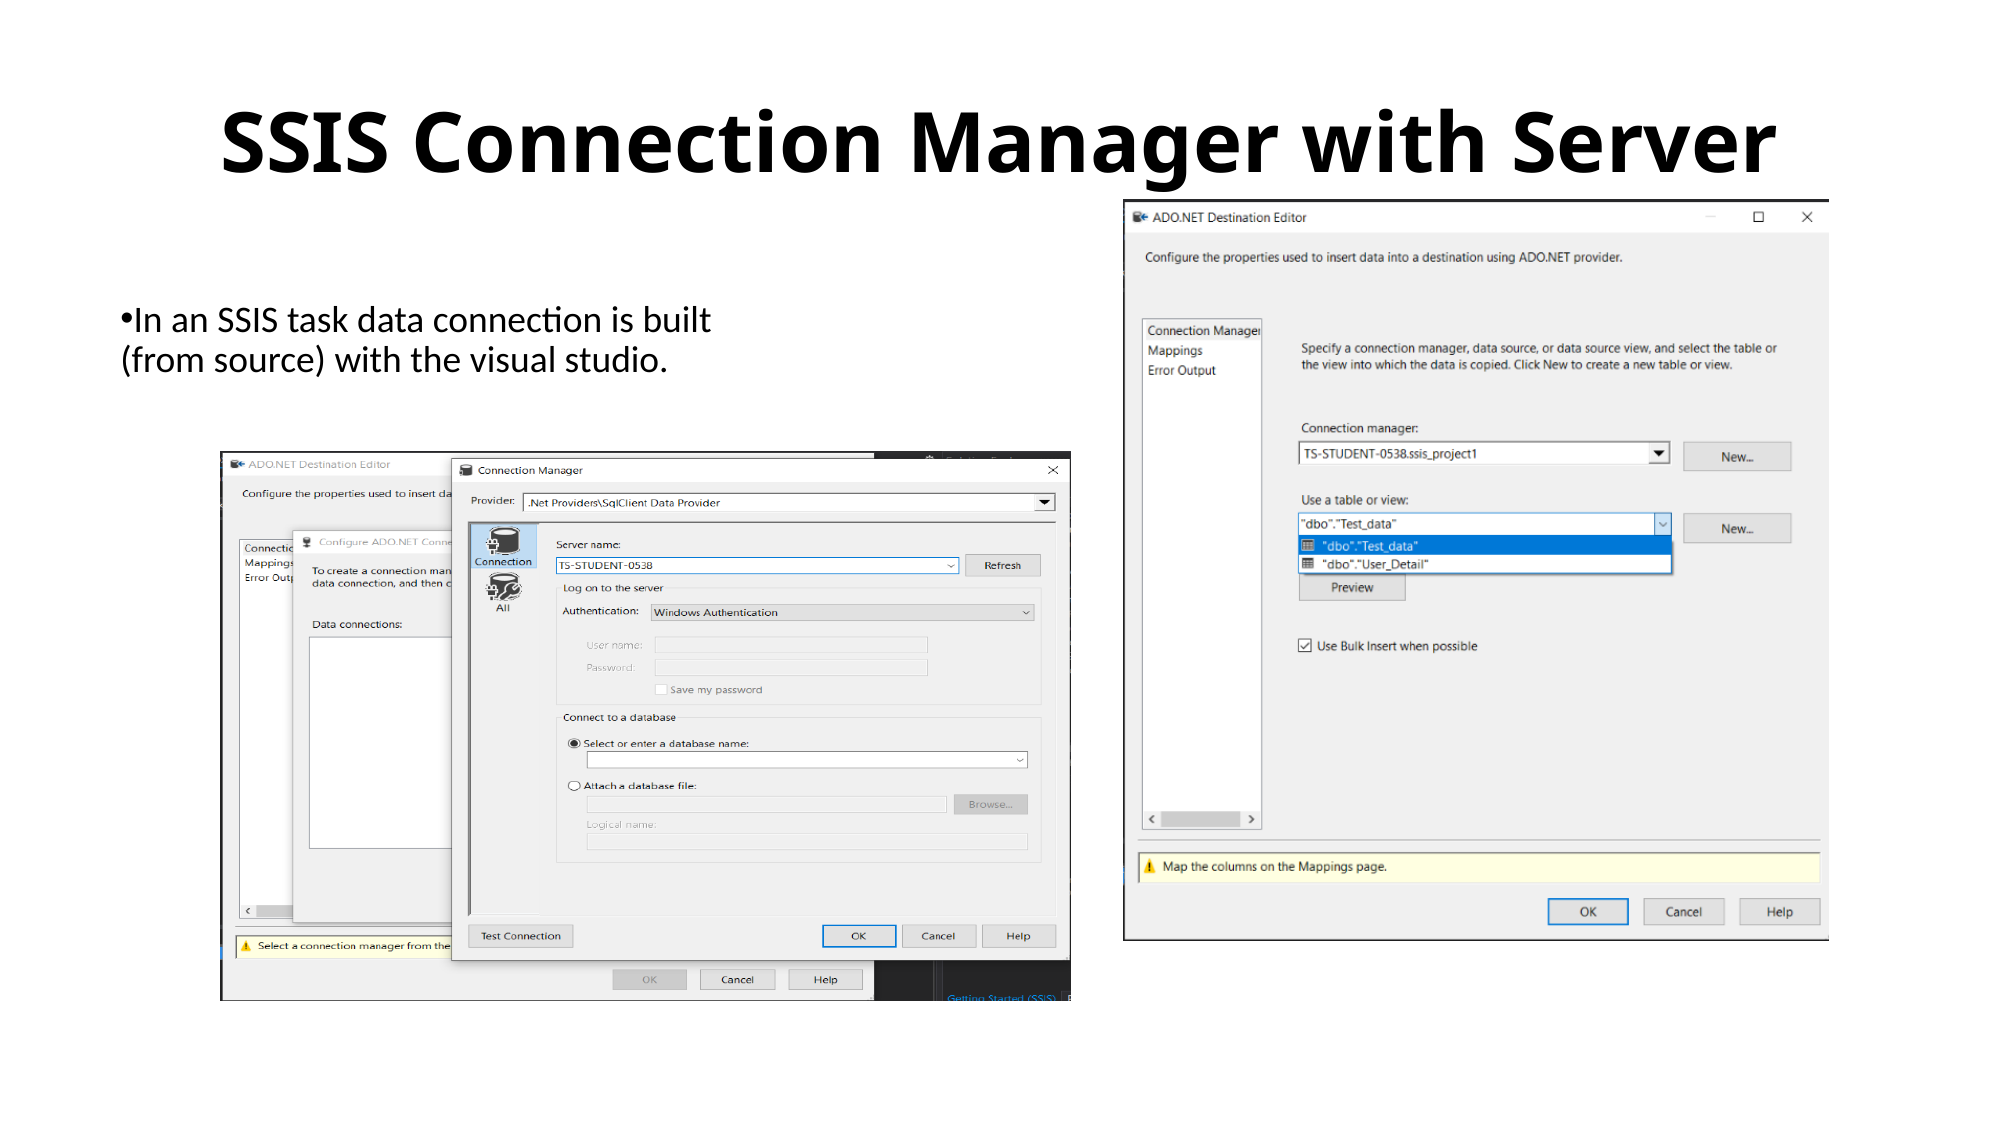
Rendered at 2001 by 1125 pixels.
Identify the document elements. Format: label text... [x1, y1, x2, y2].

title SSIS Connection Manager with Server [105, 52, 1895, 240]
picture [1123, 199, 1829, 942]
text_box In an SSIS task data connection is built (from source) with the visual studio. [105, 292, 763, 1014]
picture [220, 451, 1071, 1001]
